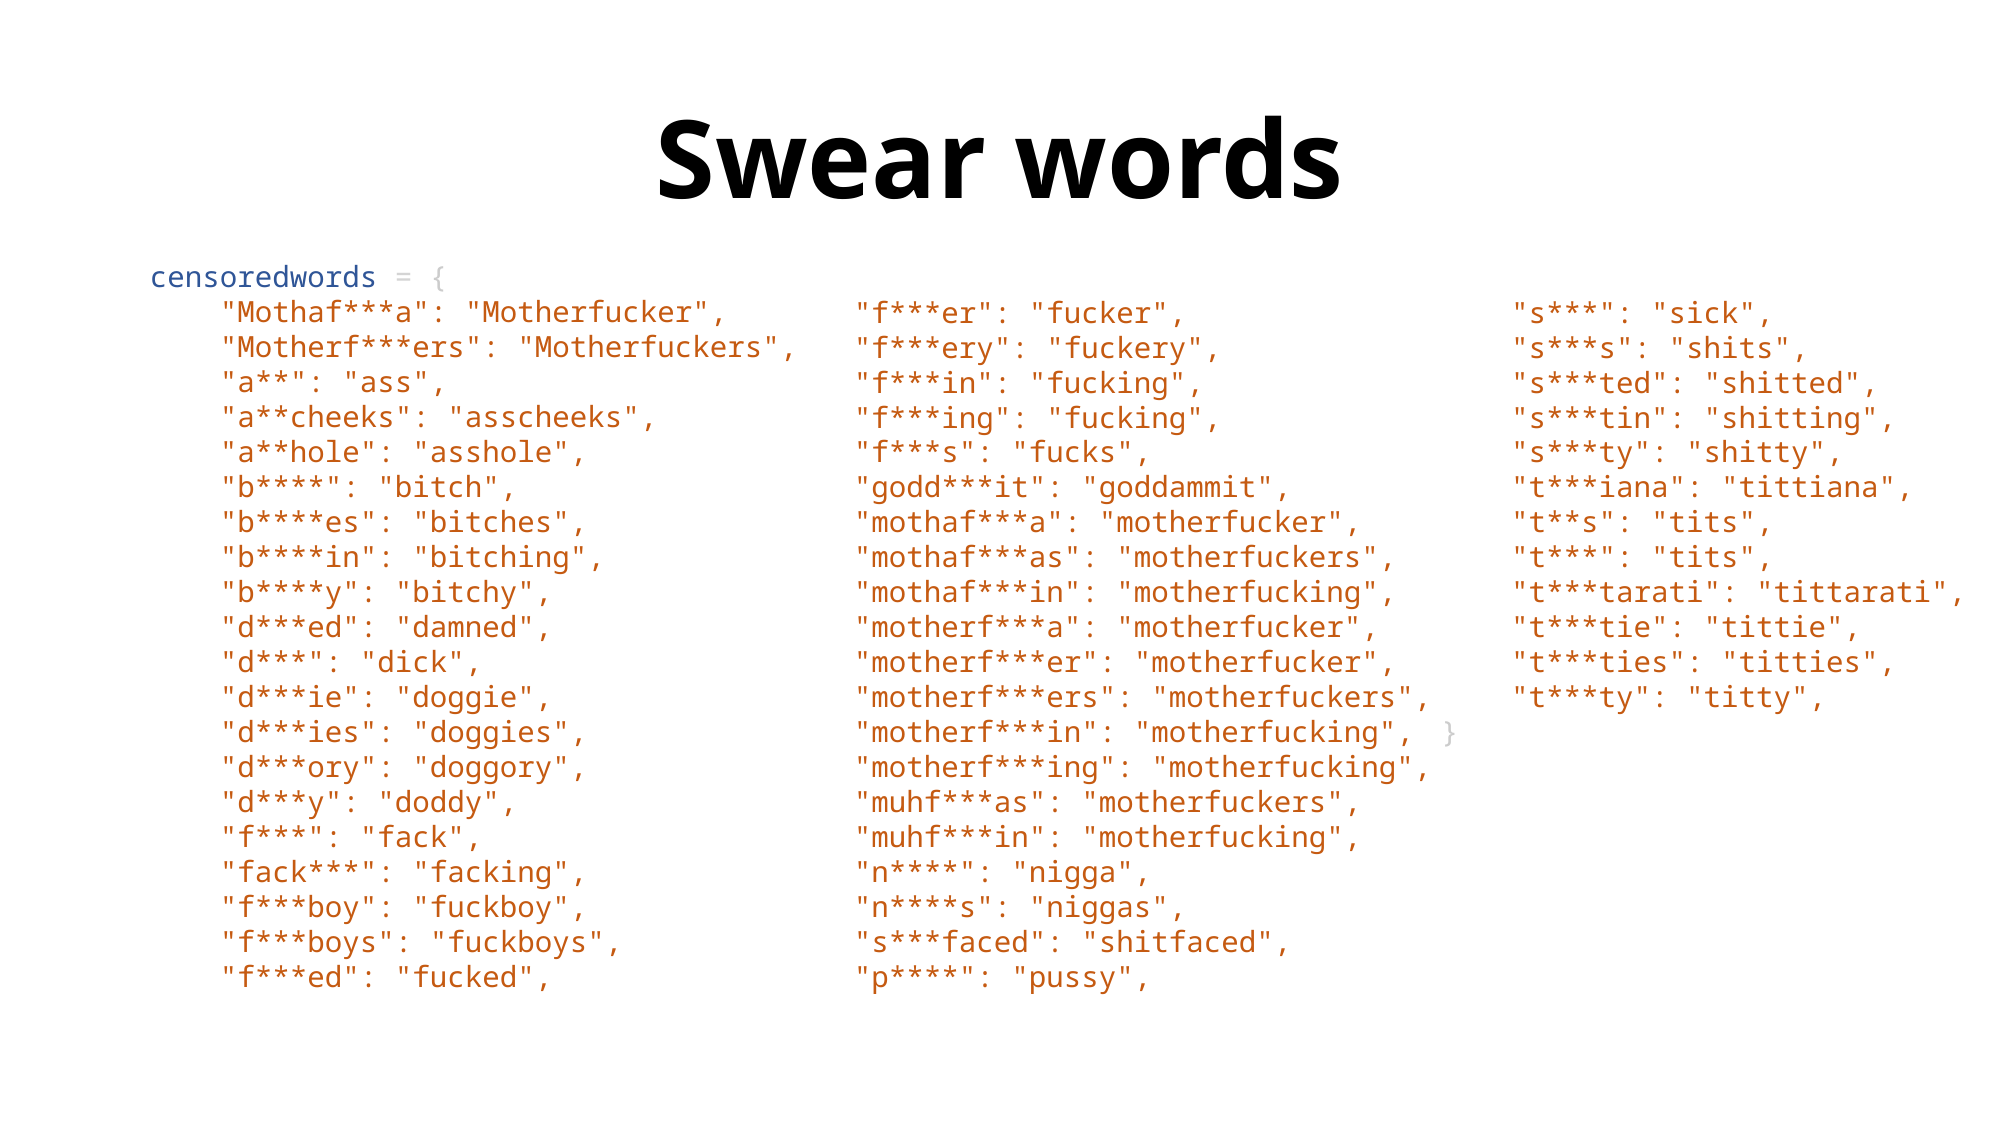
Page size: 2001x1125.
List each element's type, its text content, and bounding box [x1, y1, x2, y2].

title Swear words [249, 58, 1750, 230]
text_box censoredwords = { "Mothaf***a": "Motherfucker", "Motherf***ers": "Motherfuckers", "a**": "ass", "a**cheeks": "asscheeks", "a**hole": "asshole", "b****": "bitch", "b****es": "bitches", "b****in": "bitching", "b****y": "bitchy", "d***ed": "damned", "d***": "dick", "d***ie": "doggie", "d***ies": "doggies", "d***ory": "doggory", "d***y": "doddy", "f***": "fack", "fack***": "facking", "f***boy": "fuckboy", "f***boys": "fuckboys", "f***ed": "fucked", [135, 251, 1013, 1001]
text_box "f***er": "fucker", "f***ery": "fuckery", "f***in": "fucking", "f***ing": "fucking", "f***s": "fucks", "godd***it": "goddammit", "mothaf***a": "motherfucker", "mothaf***as": "motherfuckers", "mothaf***in": "motherfucking", "motherf***a": "motherfucker", "motherf***er": "motherfucker", "motherf***ers": "motherfuckers", "motherf***in": "motherfucking", "motherf***ing": "motherfucking", "muhf***as": "motherfuckers", "muhf***in": "motherfucking", "n****": "nigga", "n****s": "niggas", "s***faced": "shitfaced", "p****": "pussy", [769, 286, 1770, 1001]
text_box "s***": "sick", "s***s": "shits", "s***ted": "shitted", "s***tin": "shitting", "s***ty": "shitty", "t***iana": "tittiana", "t**s": "tits", "t***": "tits", "t***tarati": "tittarati", "t***tie": "tittie", "t***ties": "titties", "t***ty": "titty", } [1426, 286, 2000, 756]
